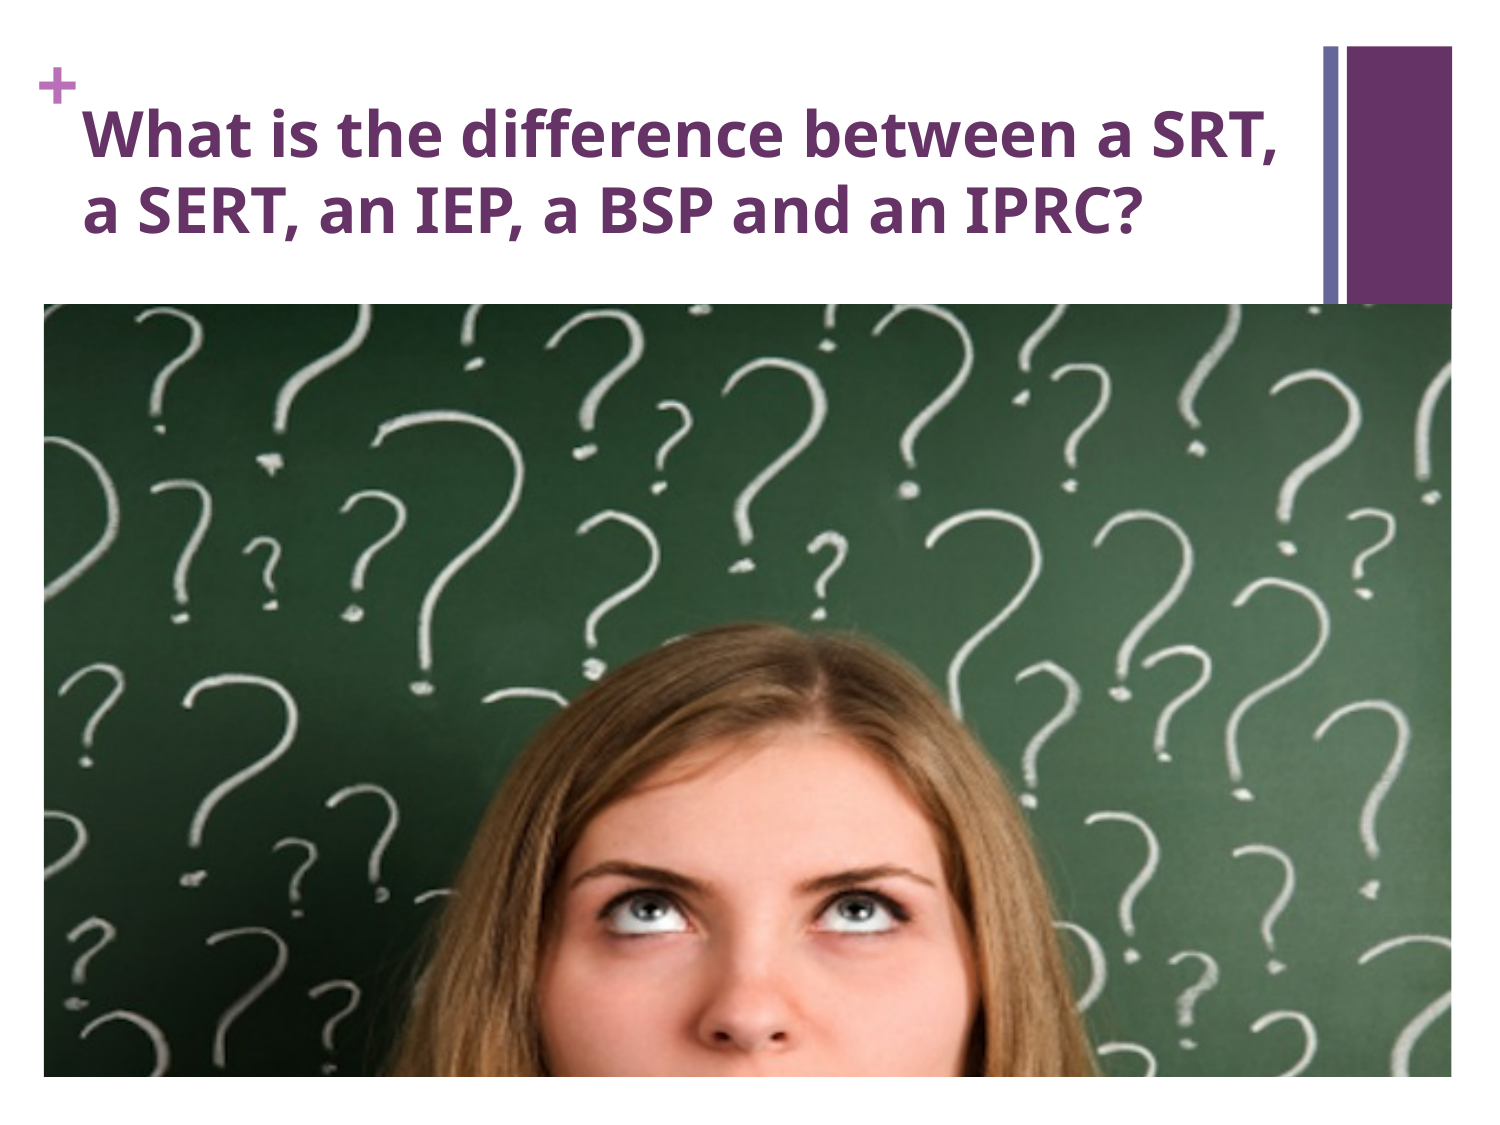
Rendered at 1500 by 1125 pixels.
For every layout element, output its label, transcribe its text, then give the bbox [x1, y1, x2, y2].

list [43, 303, 1452, 1077]
title What is the difference between a SRT, a SERT, an IEP, a BSP and an IPRC? [67, 86, 1325, 270]
